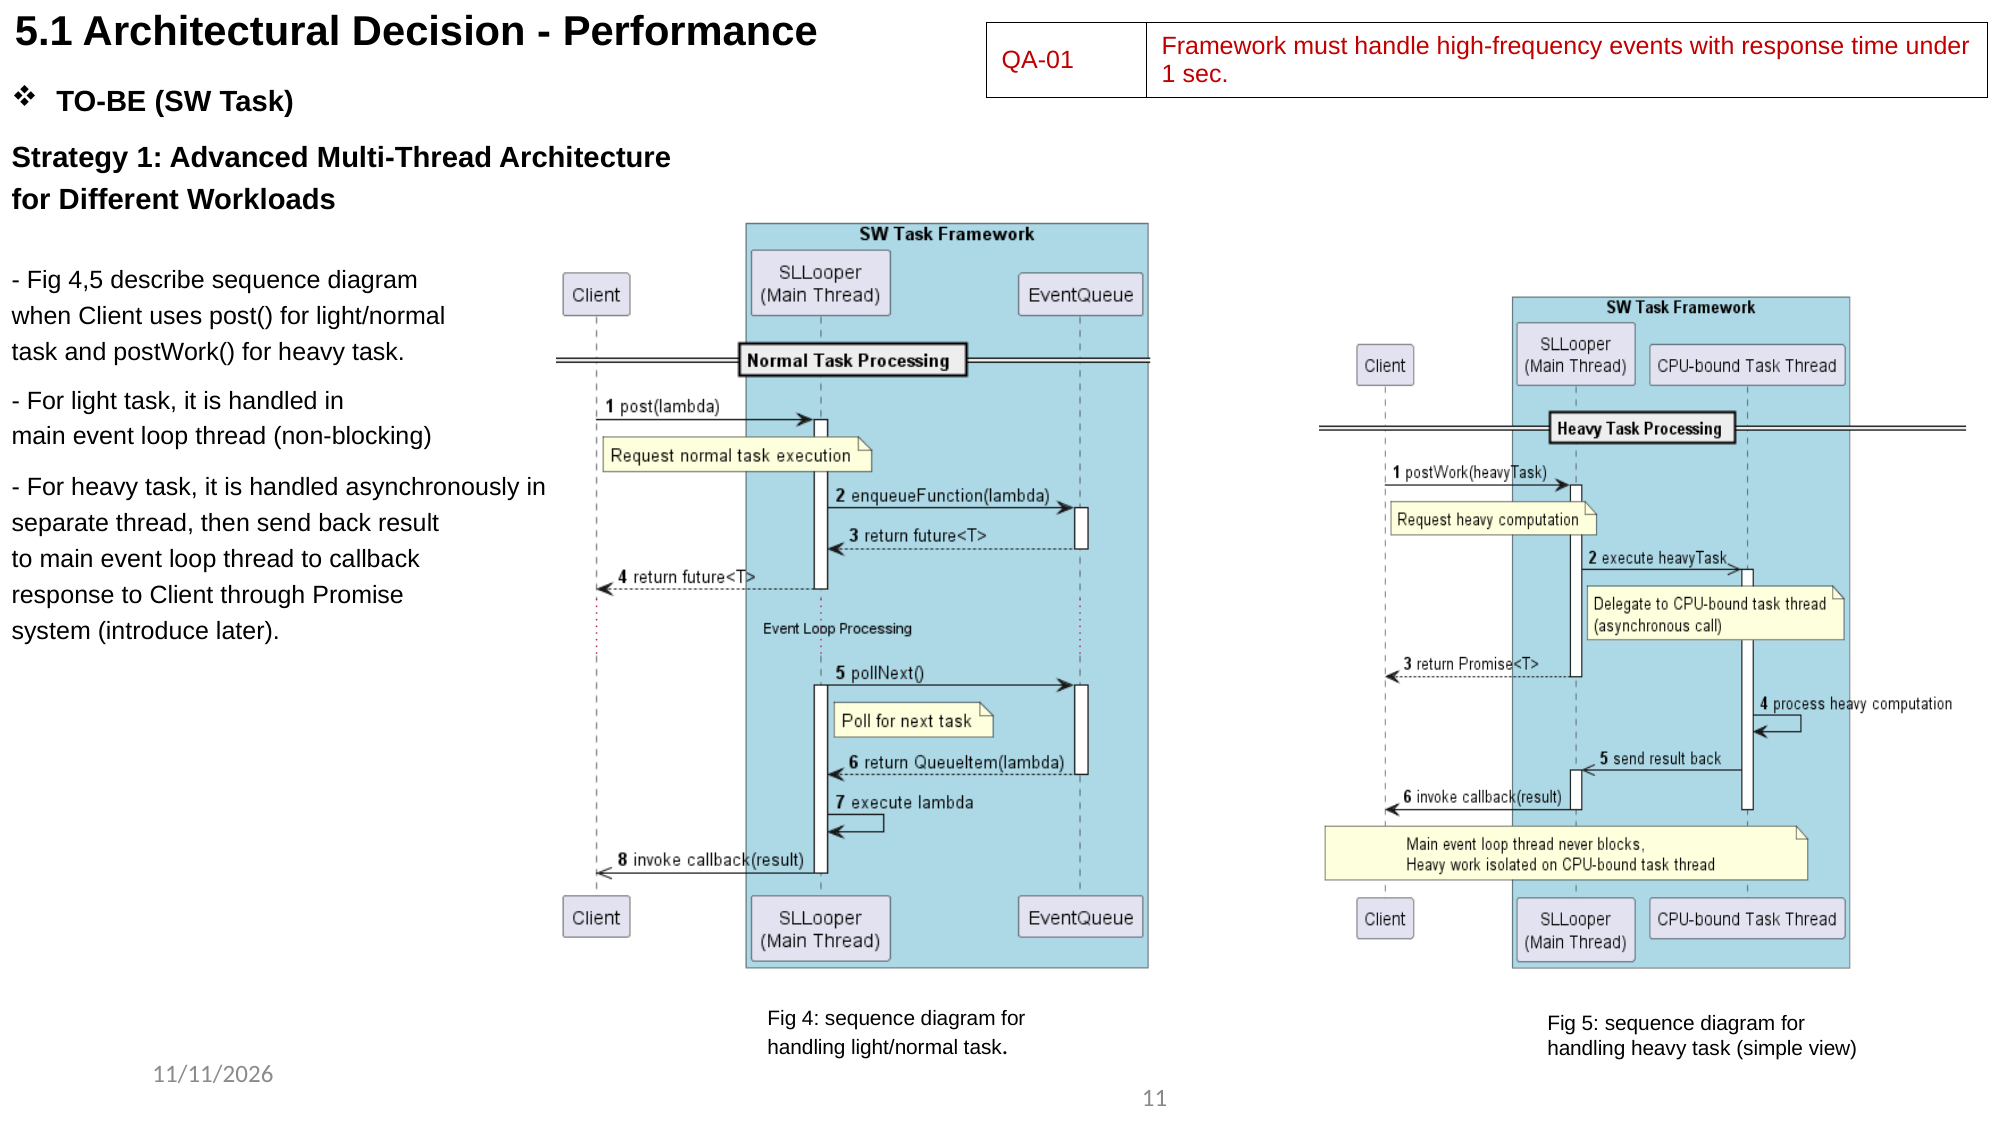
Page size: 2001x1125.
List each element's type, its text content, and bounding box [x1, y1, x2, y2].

table_header QA-01 [987, 23, 1146, 97]
text_box Fig 5: sequence diagram for handling heavy task (simple view) [1532, 1001, 1873, 1067]
picture [556, 215, 1157, 974]
text_box 5.1 Architectural Decision - Performance [0, 0, 857, 62]
text_box 11 [732, 1066, 1183, 1125]
text_box TO-BE (SW Task) Strategy 1: Advanced Multi-Thread Architecture for Different Workloads - Fig 4,5 describe sequence diagram when Client uses post() for light/normal task and postWork() for heavy task. - For light task, it is handled in main event loop thread (non-blocking) - For heavy task, it is handled asynchronously in separate thread, then send back result to main event loop thread to callback response to Client through Promise system (introduce later). [11, 75, 717, 1125]
table_header Framework must handle high-frequency events with response time under 1 sec. [1147, 23, 1987, 97]
text_box Fig 4: sequence diagram for handling light/normal task. [752, 996, 1047, 1067]
picture [1319, 289, 1973, 974]
